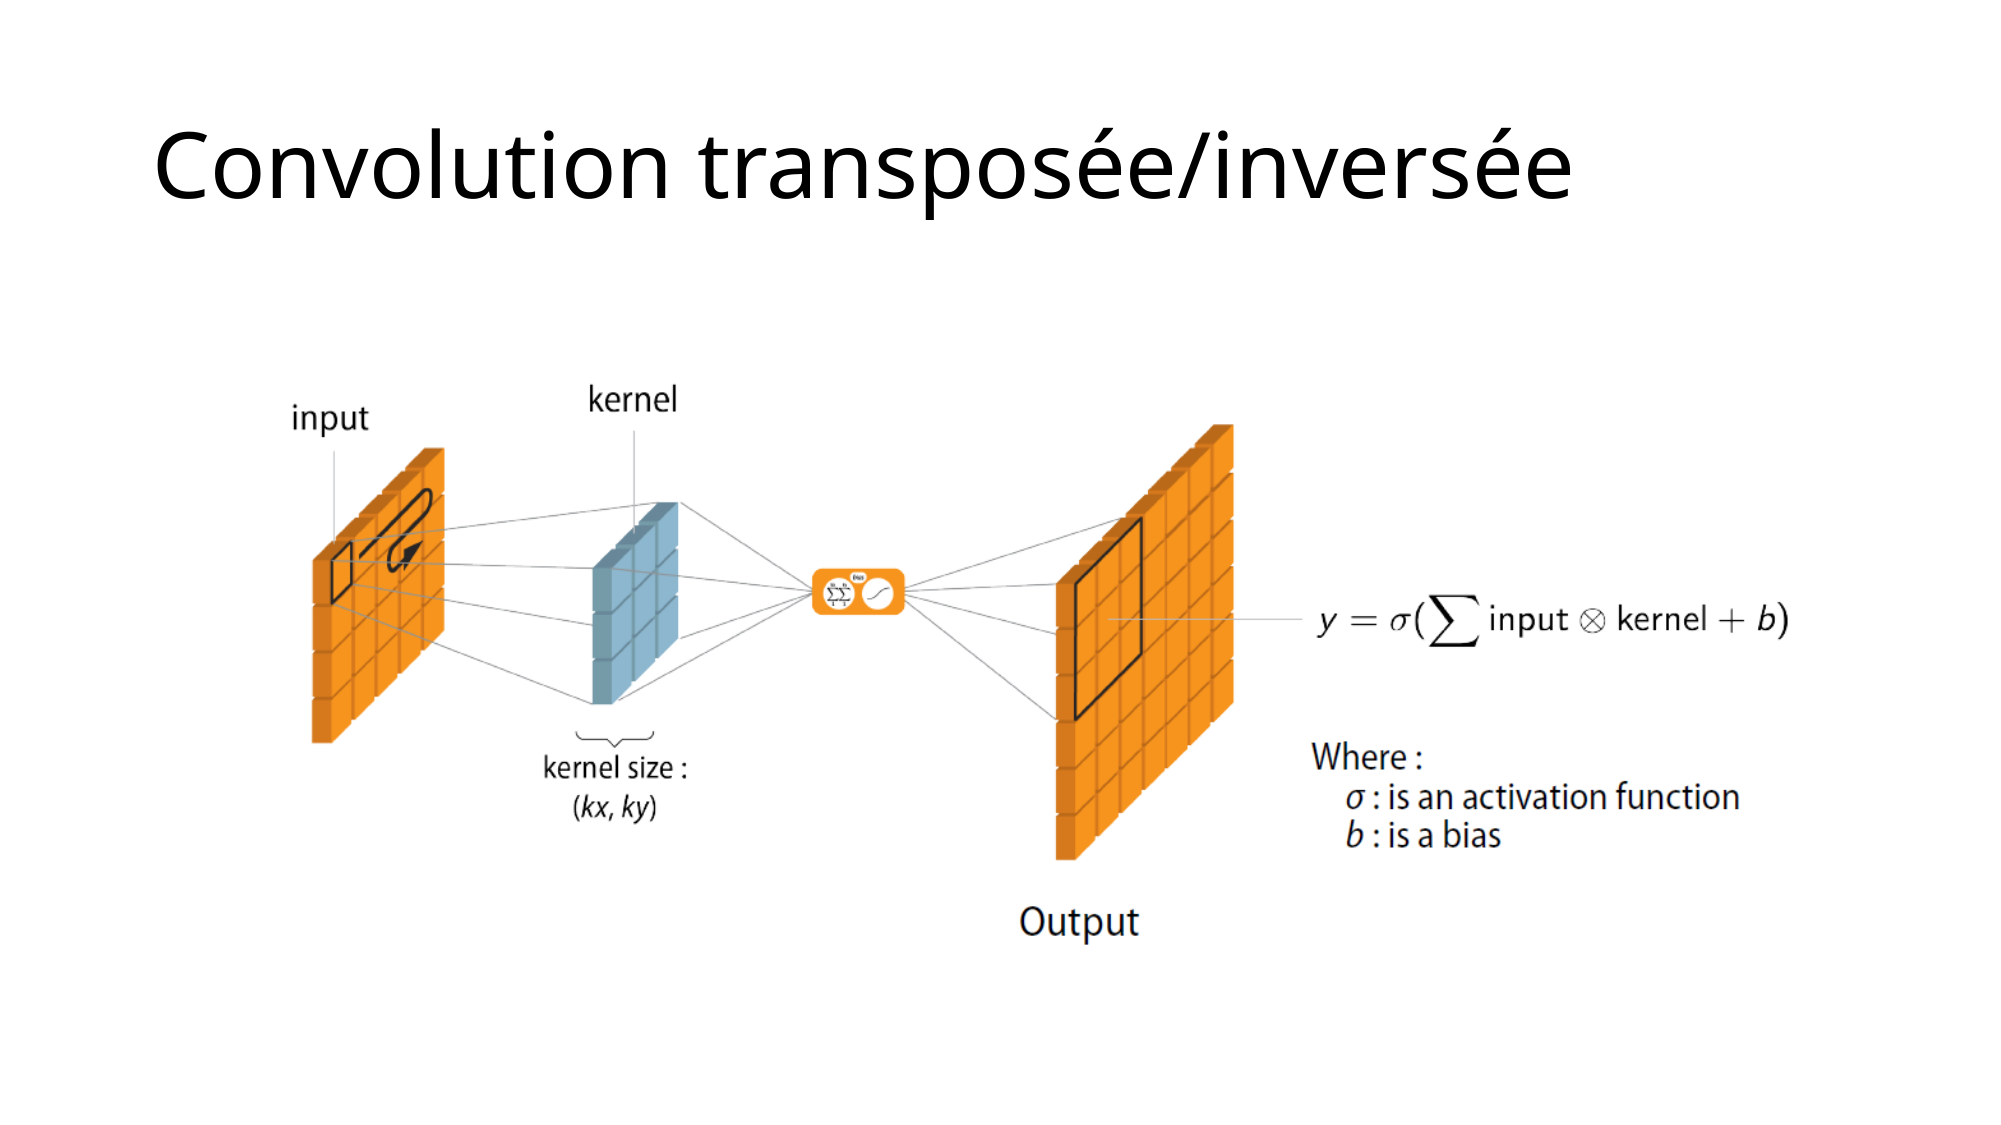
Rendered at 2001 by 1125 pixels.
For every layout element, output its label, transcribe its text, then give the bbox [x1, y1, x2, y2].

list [136, 303, 1863, 1010]
title Convolution transposée/inversée [137, 59, 1863, 278]
